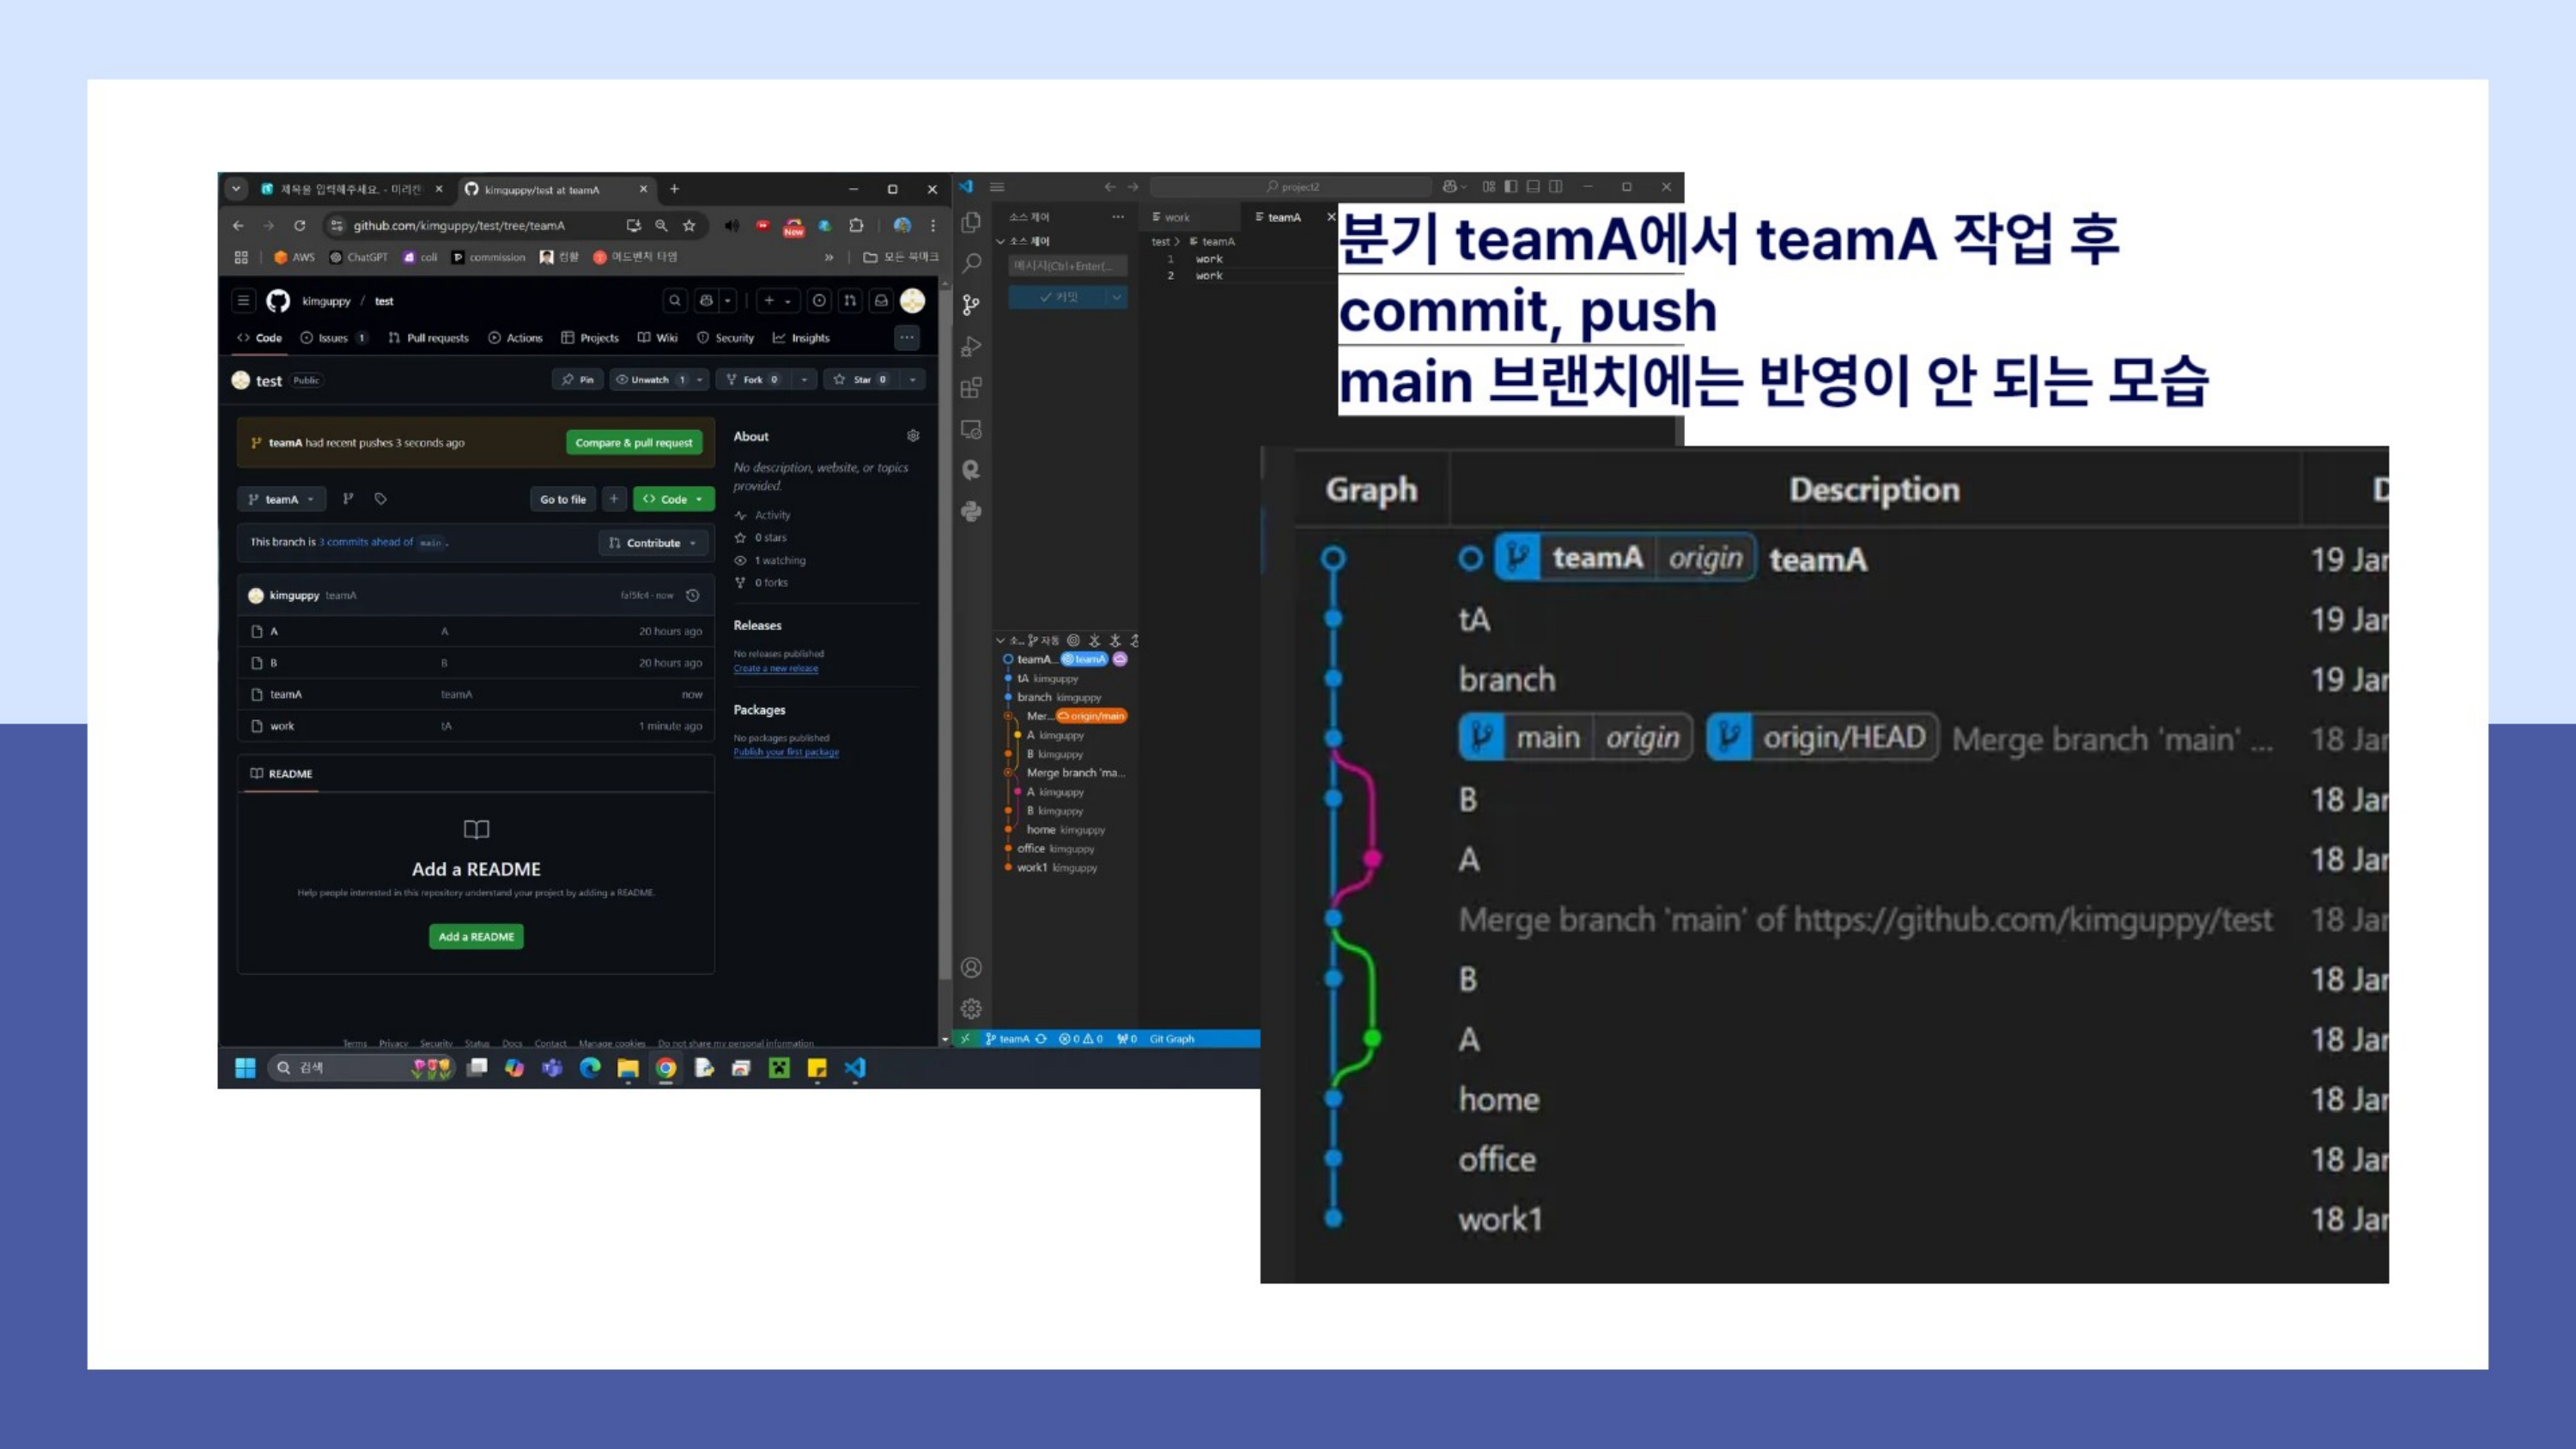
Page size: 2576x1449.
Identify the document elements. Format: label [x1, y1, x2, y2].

text_box [0, 0, 2576, 1449]
